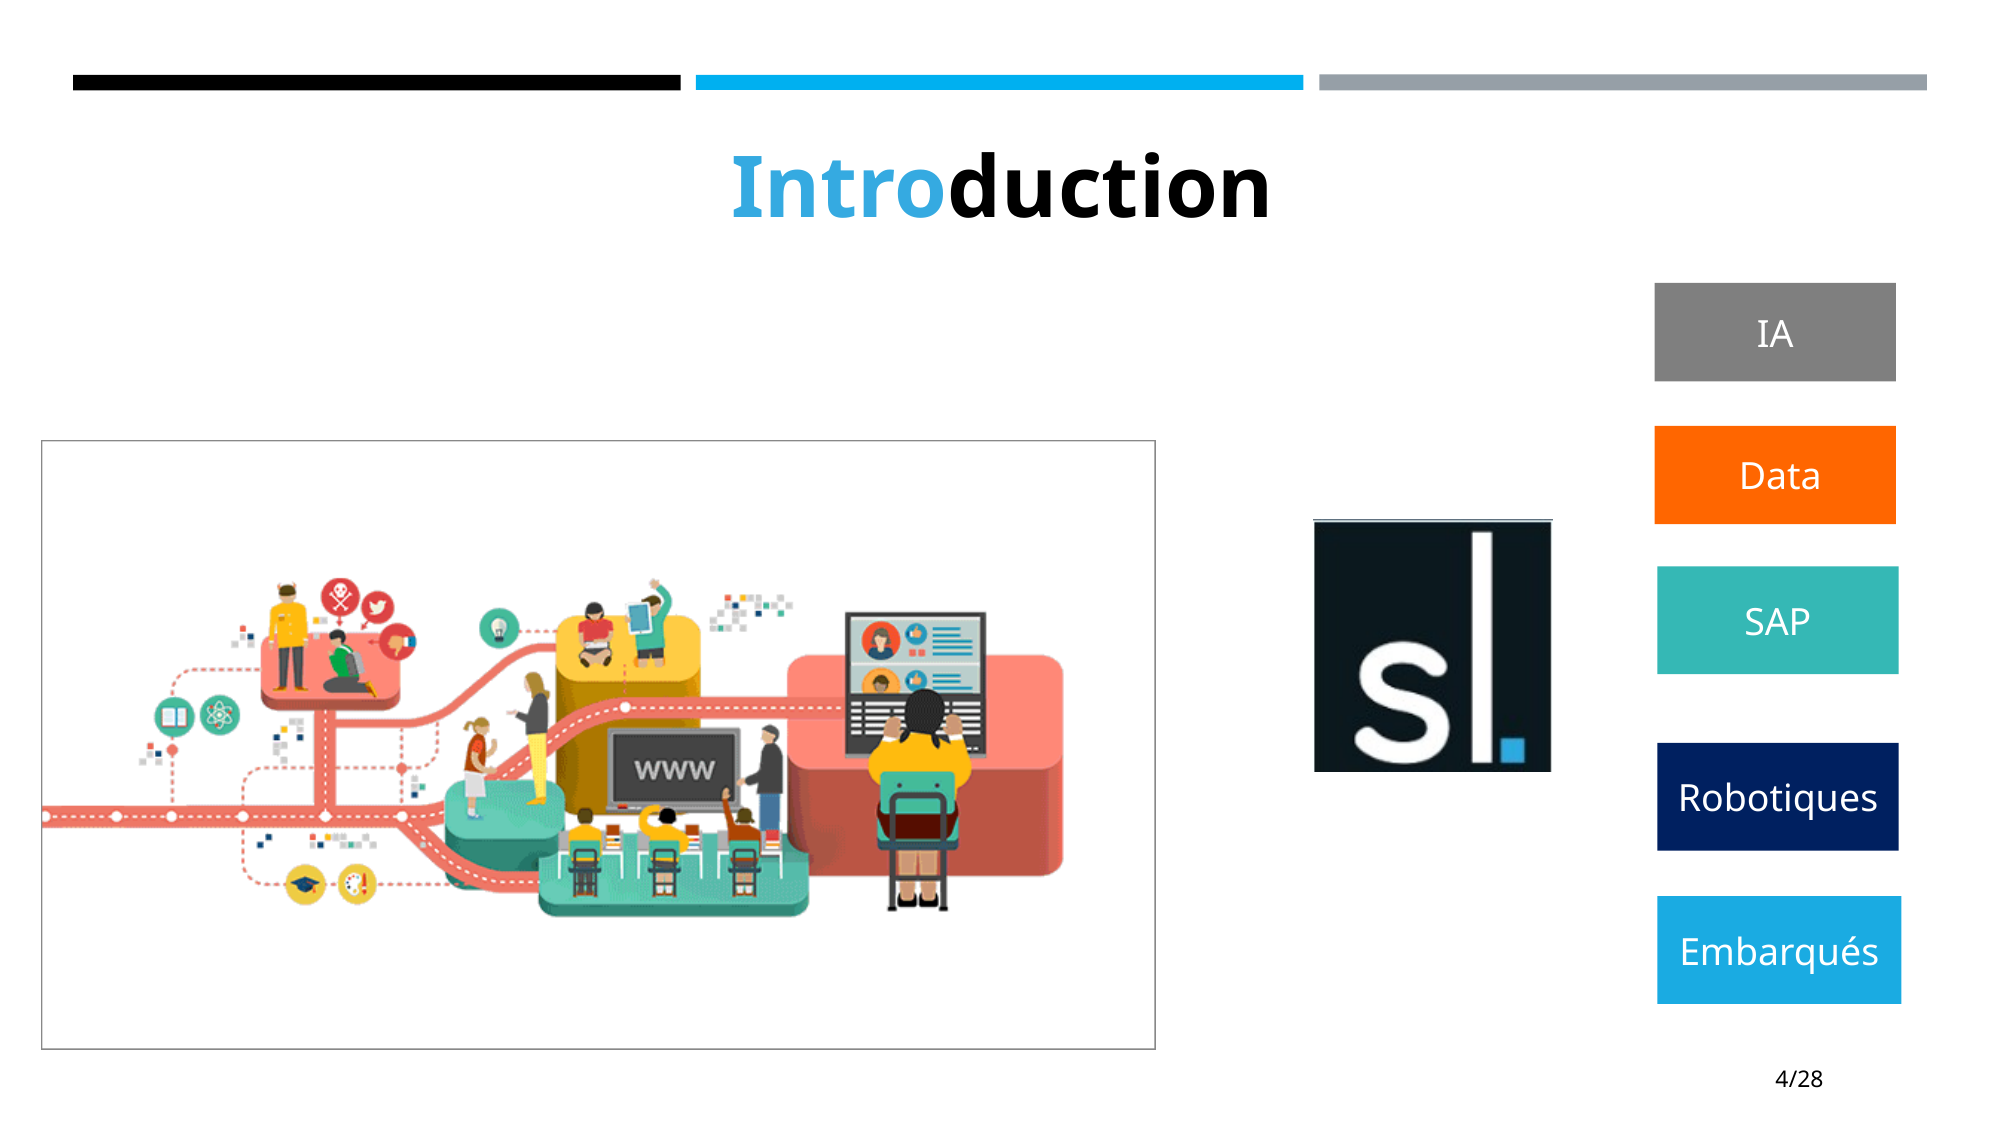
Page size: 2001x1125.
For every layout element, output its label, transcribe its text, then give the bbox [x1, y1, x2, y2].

text_box IA [1654, 282, 1896, 382]
picture [1312, 519, 1554, 772]
text_box Embarqués [1657, 896, 1902, 1004]
text_box Robotiques [1657, 742, 1899, 851]
picture [41, 440, 1156, 1050]
text_box 4/28 [1760, 1049, 2001, 1111]
text_box Data [1654, 425, 1896, 525]
text_box SAP [1657, 566, 1899, 675]
title Introduction [729, 131, 1362, 321]
